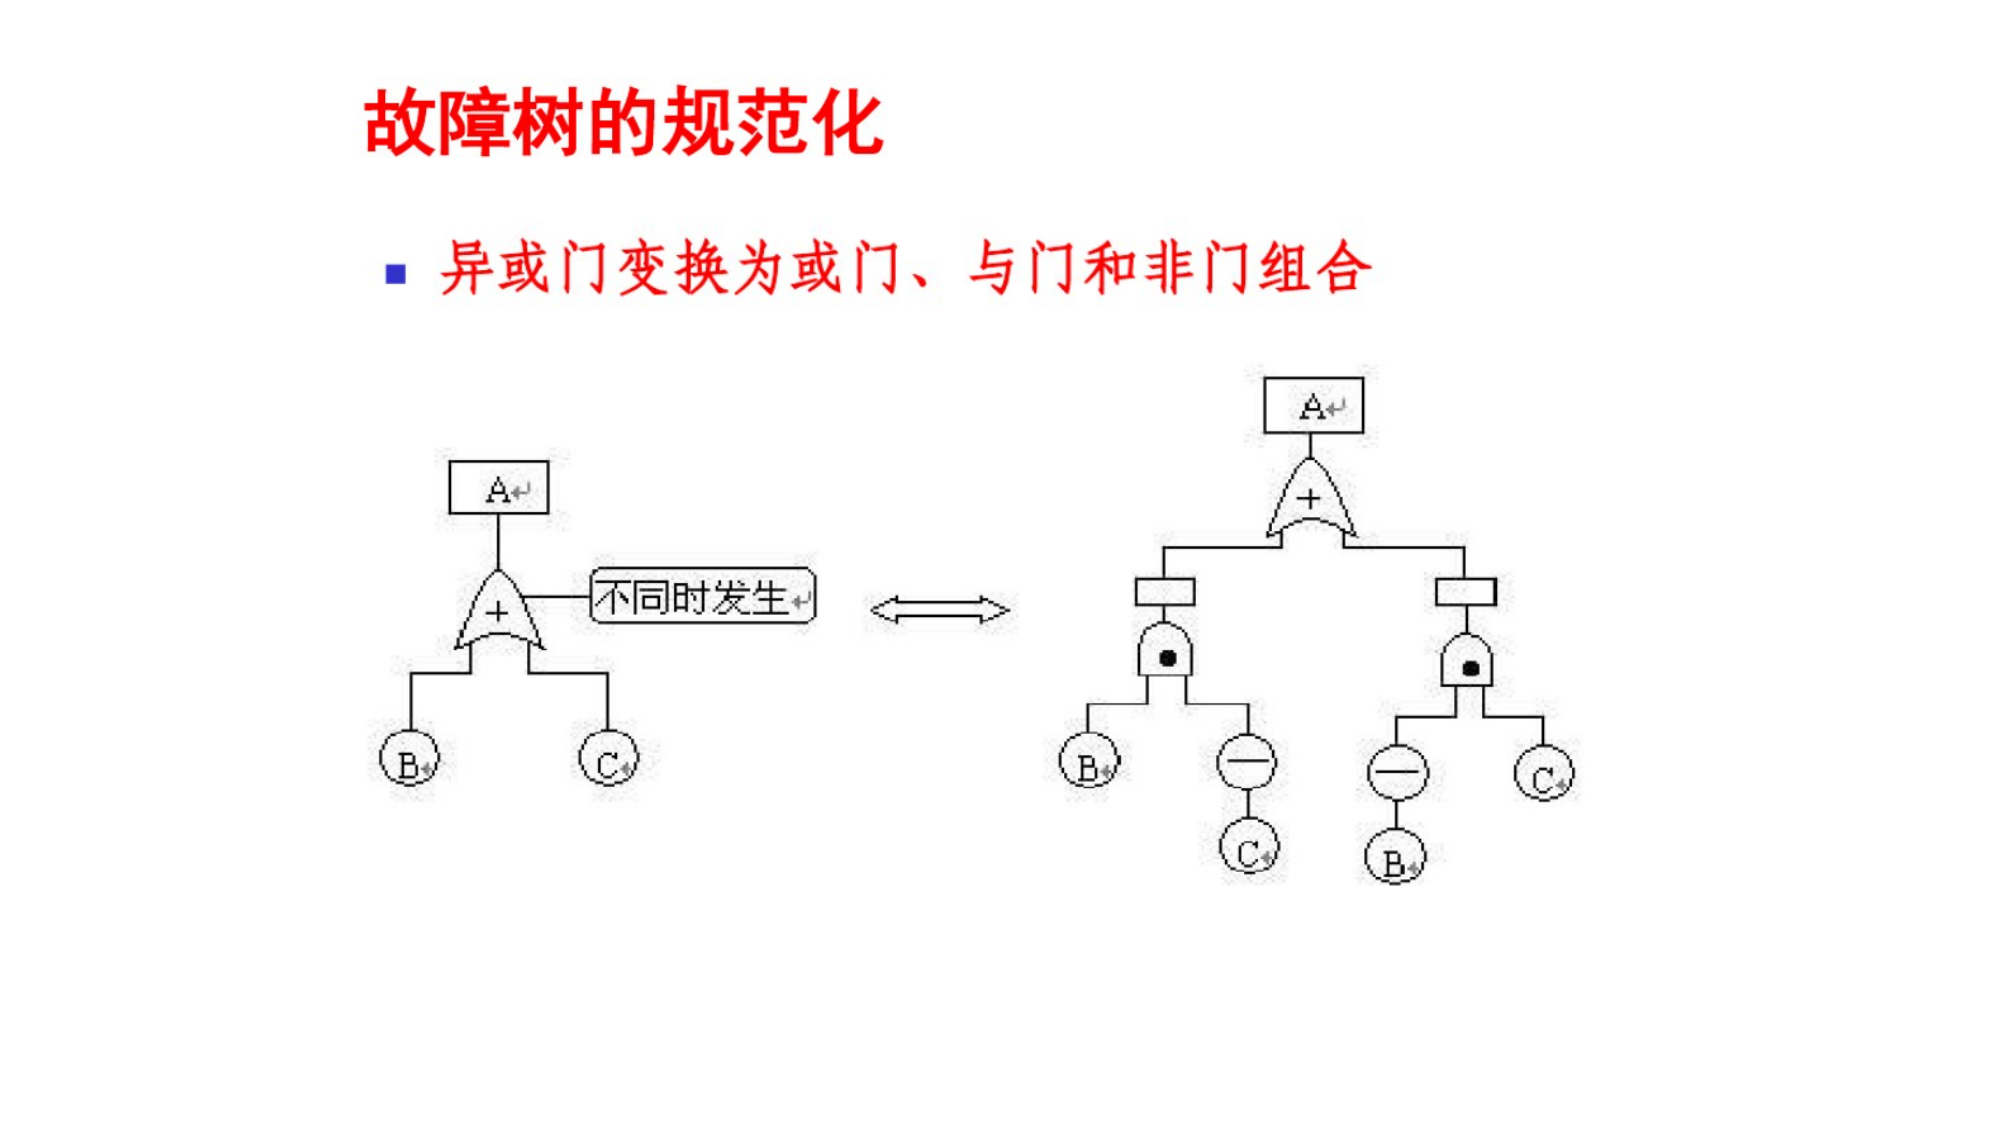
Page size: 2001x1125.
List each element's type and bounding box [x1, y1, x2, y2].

picture [349, 212, 1638, 897]
picture [349, 70, 888, 163]
